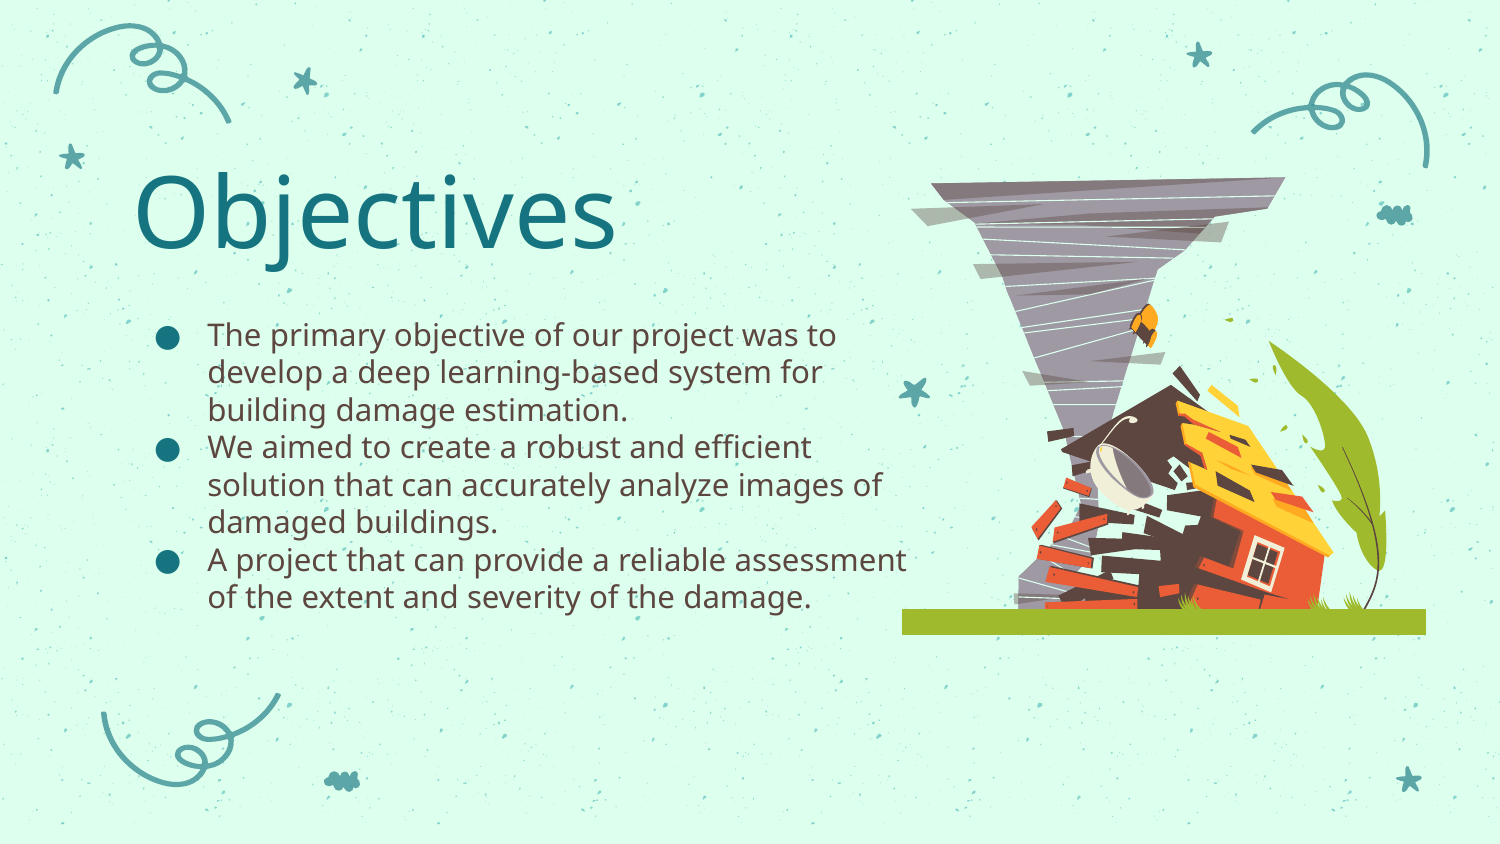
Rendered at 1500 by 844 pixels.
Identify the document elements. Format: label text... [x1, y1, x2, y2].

subtitle The primary objective of our project was to develop a deep learning-based system for building damage estimation. We aimed to create a robust and efficient solution that can accurately analyze images of damaged buildings. A project that can provide a reliable assessment of the extent and severity of the damage. [117, 300, 896, 636]
title Objectives [117, 136, 689, 282]
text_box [901, 177, 1427, 636]
